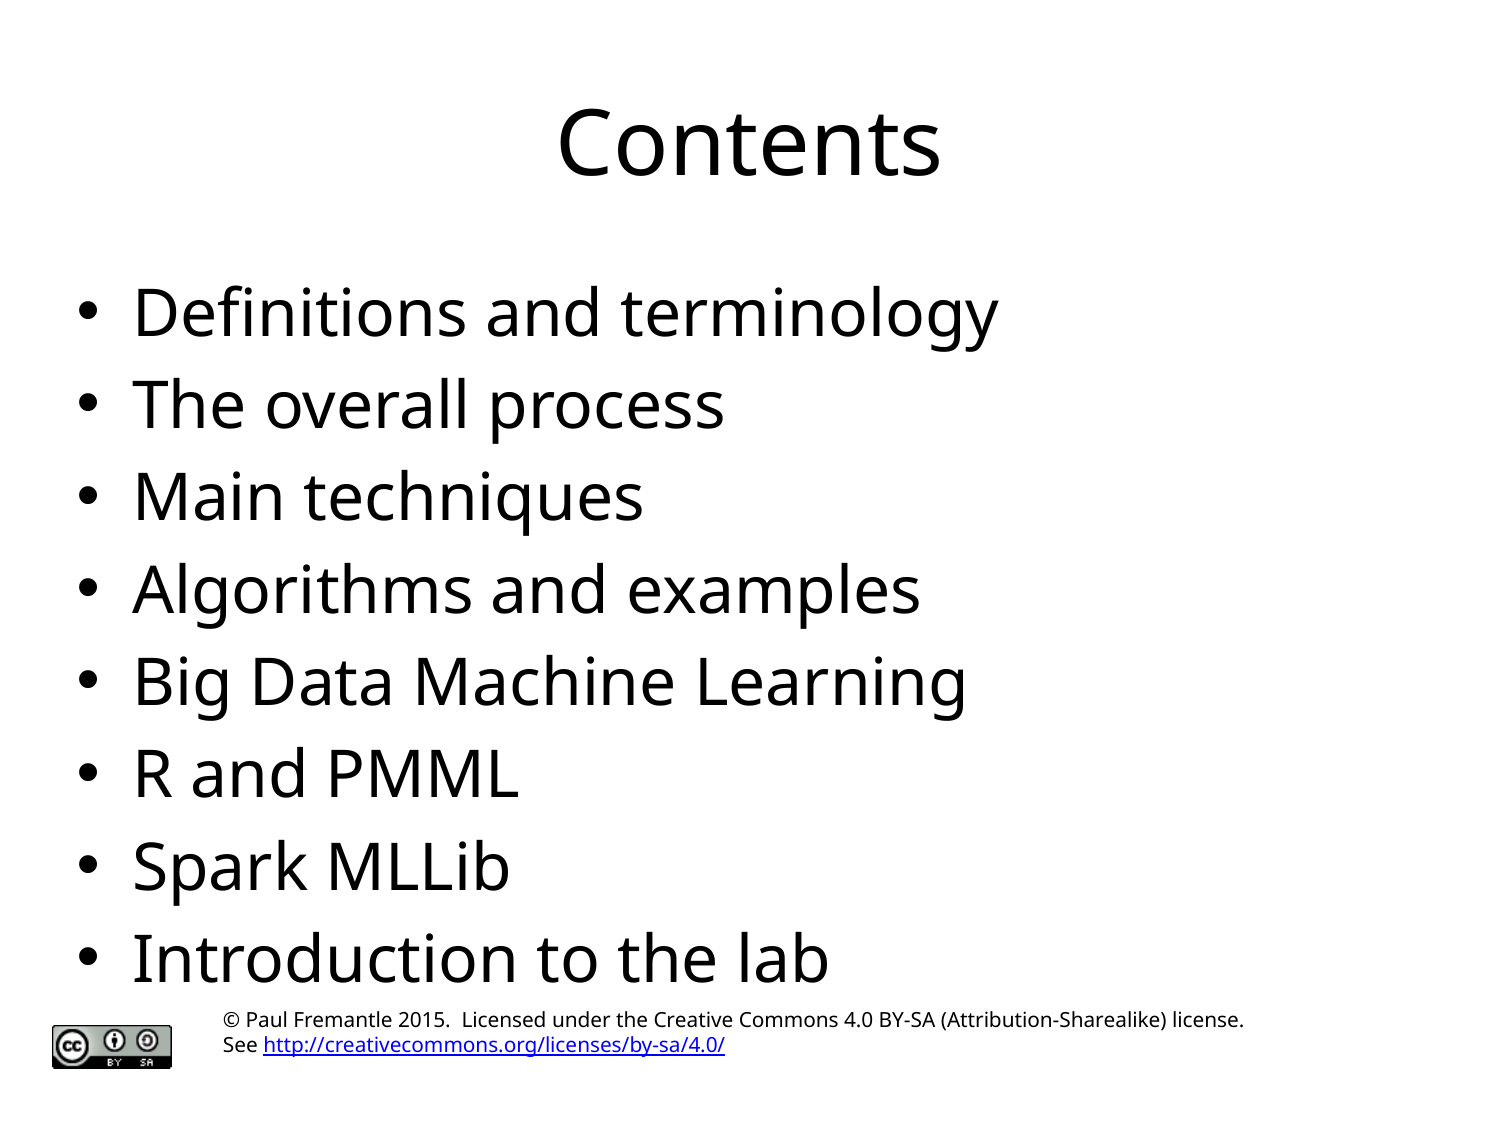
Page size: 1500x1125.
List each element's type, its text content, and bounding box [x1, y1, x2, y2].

picture [52, 1025, 172, 1069]
list Definitions and terminology The overall process Main techniques Algorithms and examples Big Data Machine Learning R and PMML Spark MLLib Introduction to the lab [61, 262, 1412, 1005]
title Contents [75, 45, 1425, 233]
